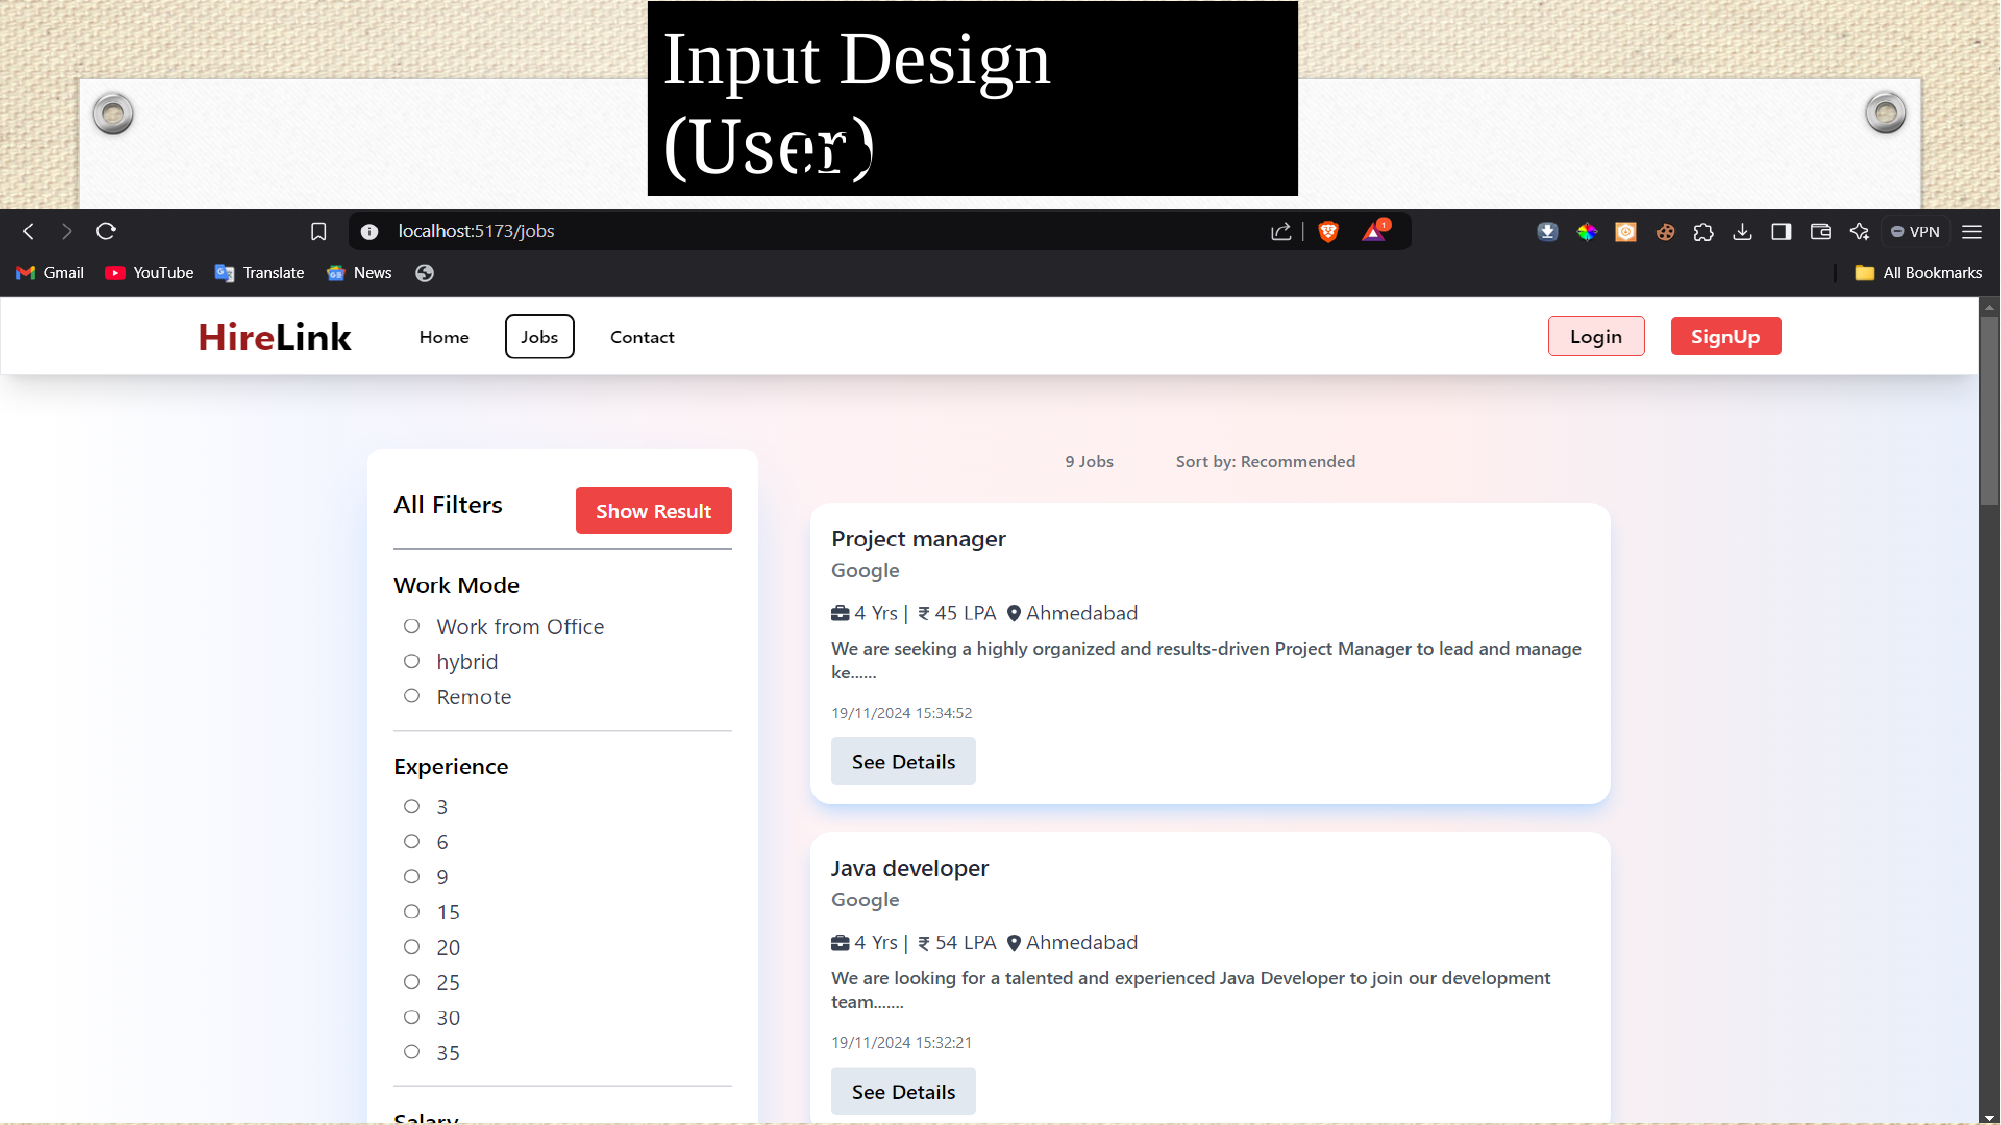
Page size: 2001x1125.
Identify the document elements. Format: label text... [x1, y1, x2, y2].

text_box Jobs Page [776, 114, 1046, 190]
picture [0, 0, 2001, 1125]
text_box Input Design (User) [647, 1, 1299, 196]
